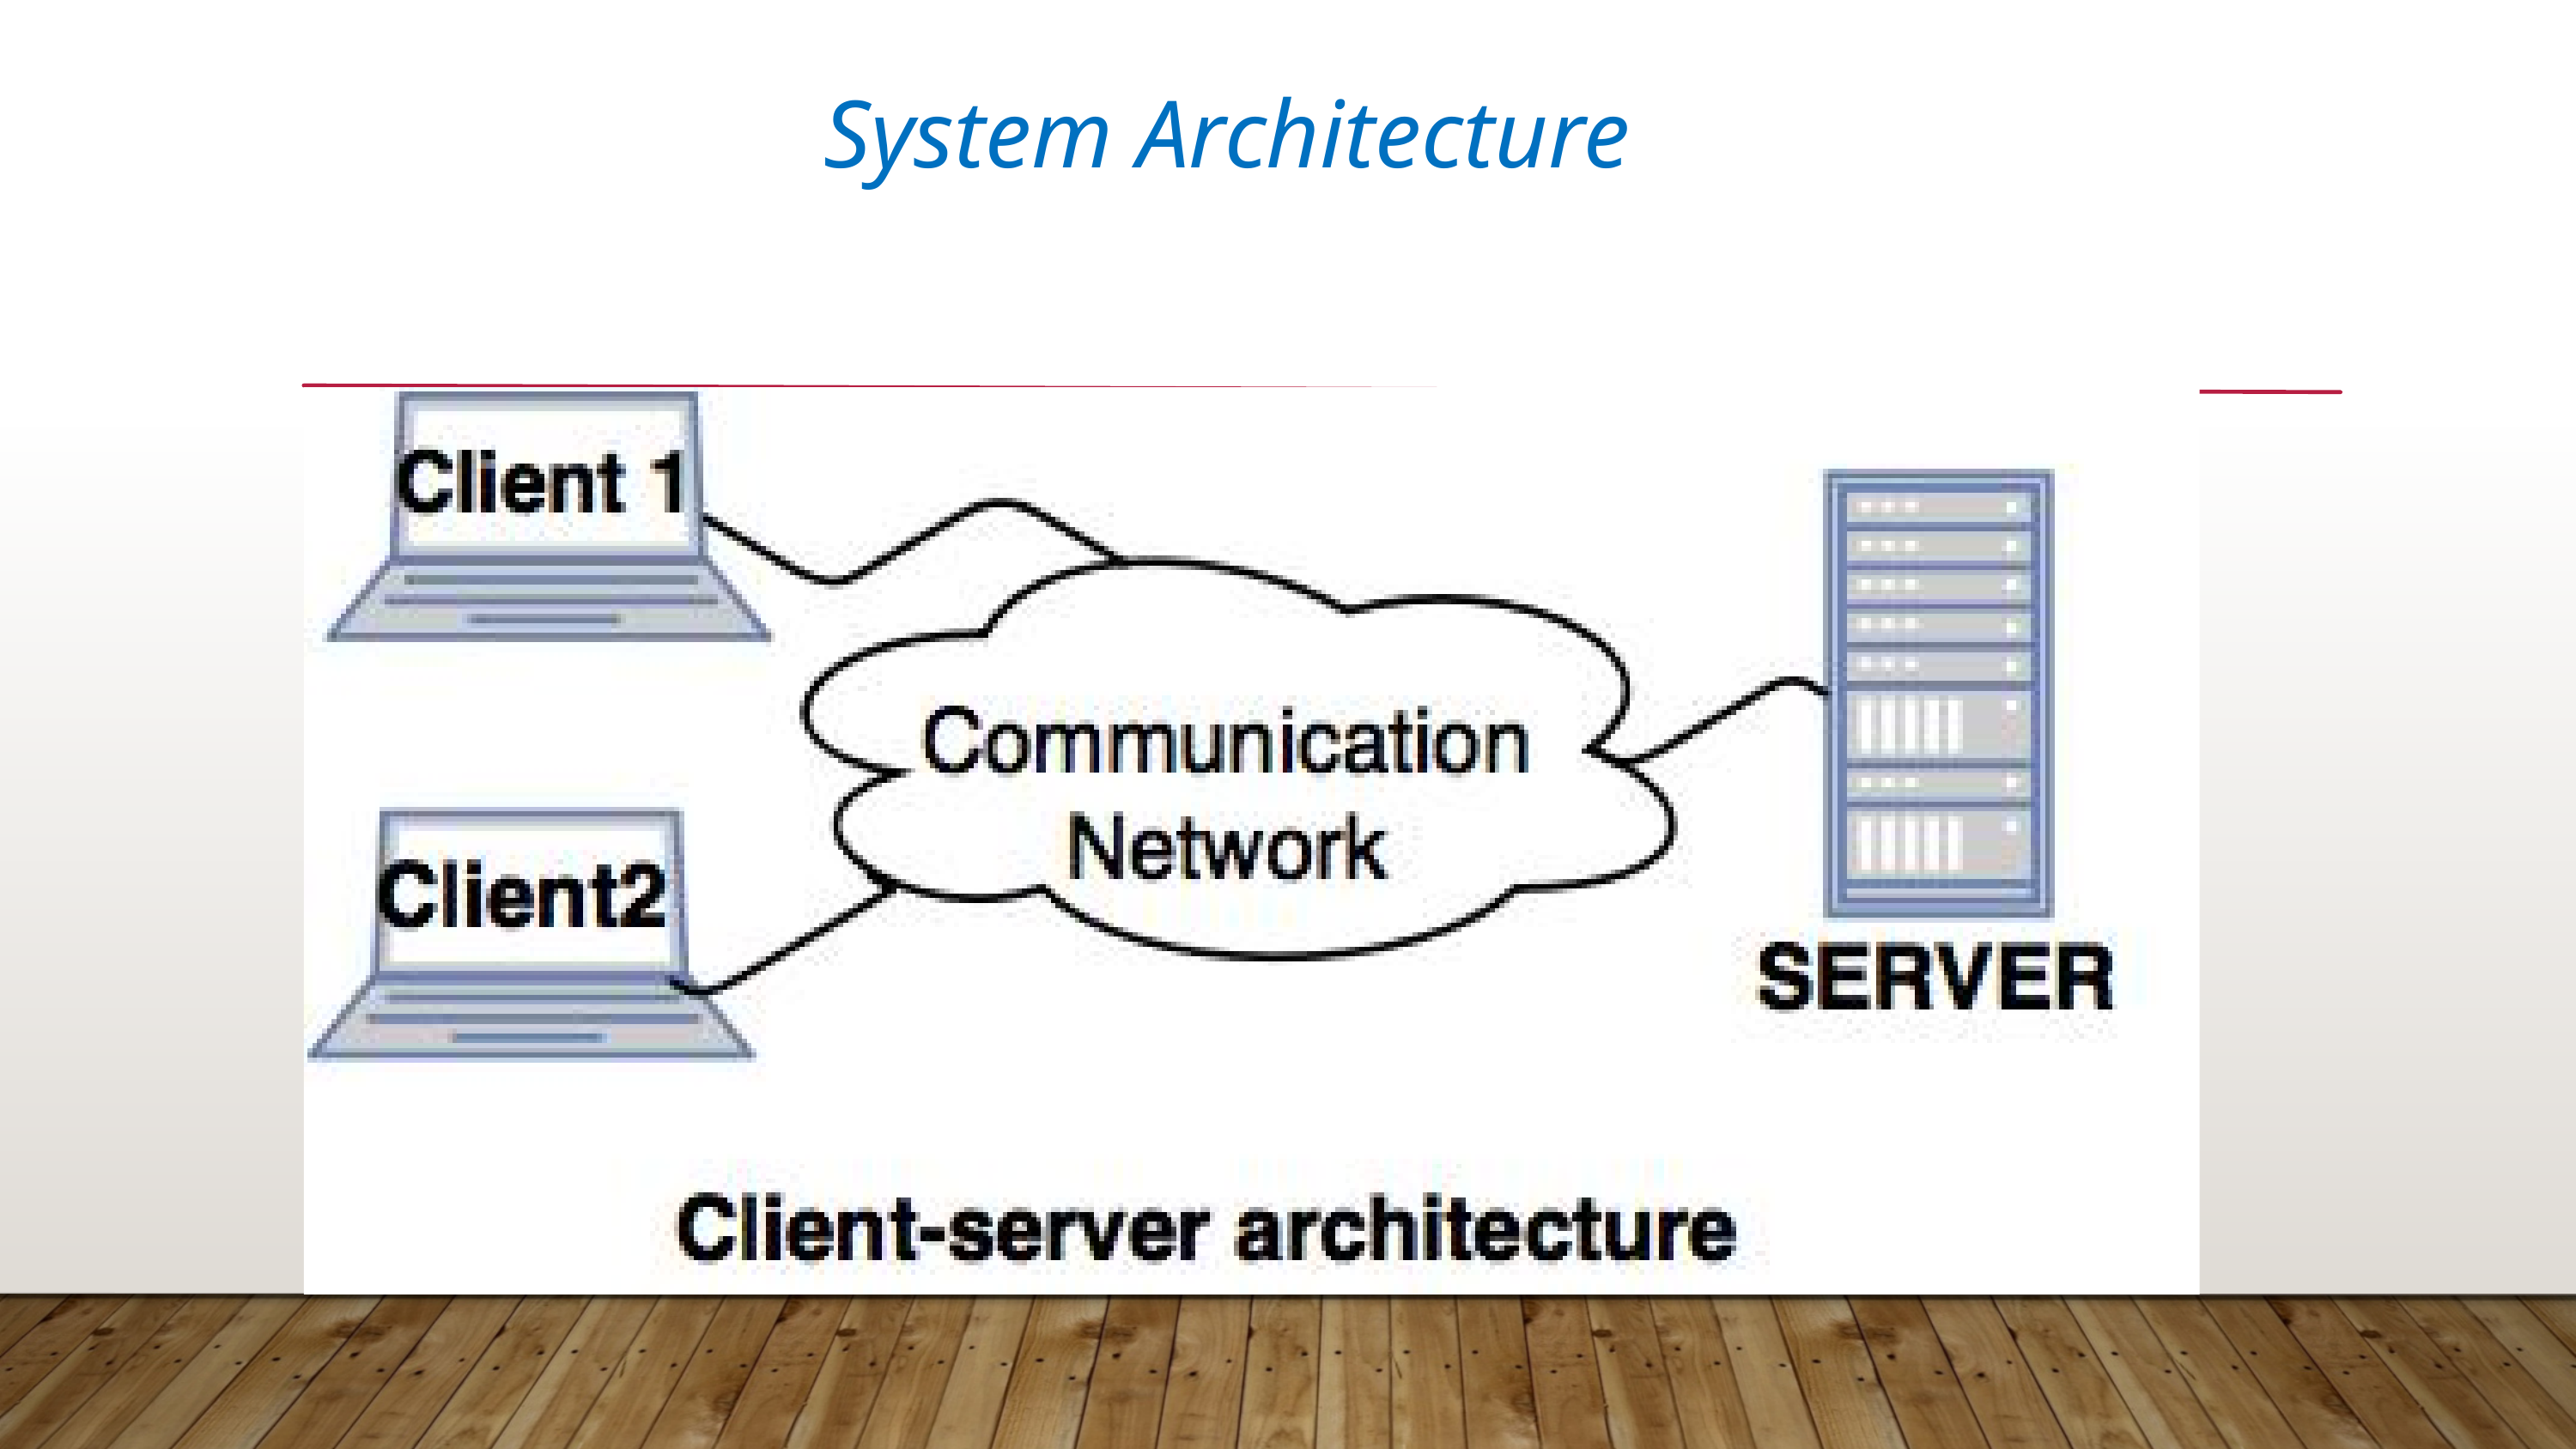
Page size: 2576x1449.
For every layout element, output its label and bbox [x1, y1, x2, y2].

text_box [0, 426, 2576, 1294]
text_box [0, 0, 2576, 424]
text_box [303, 387, 2200, 423]
text_box [0, 1304, 2576, 1449]
text_box [411, 81, 2506, 278]
